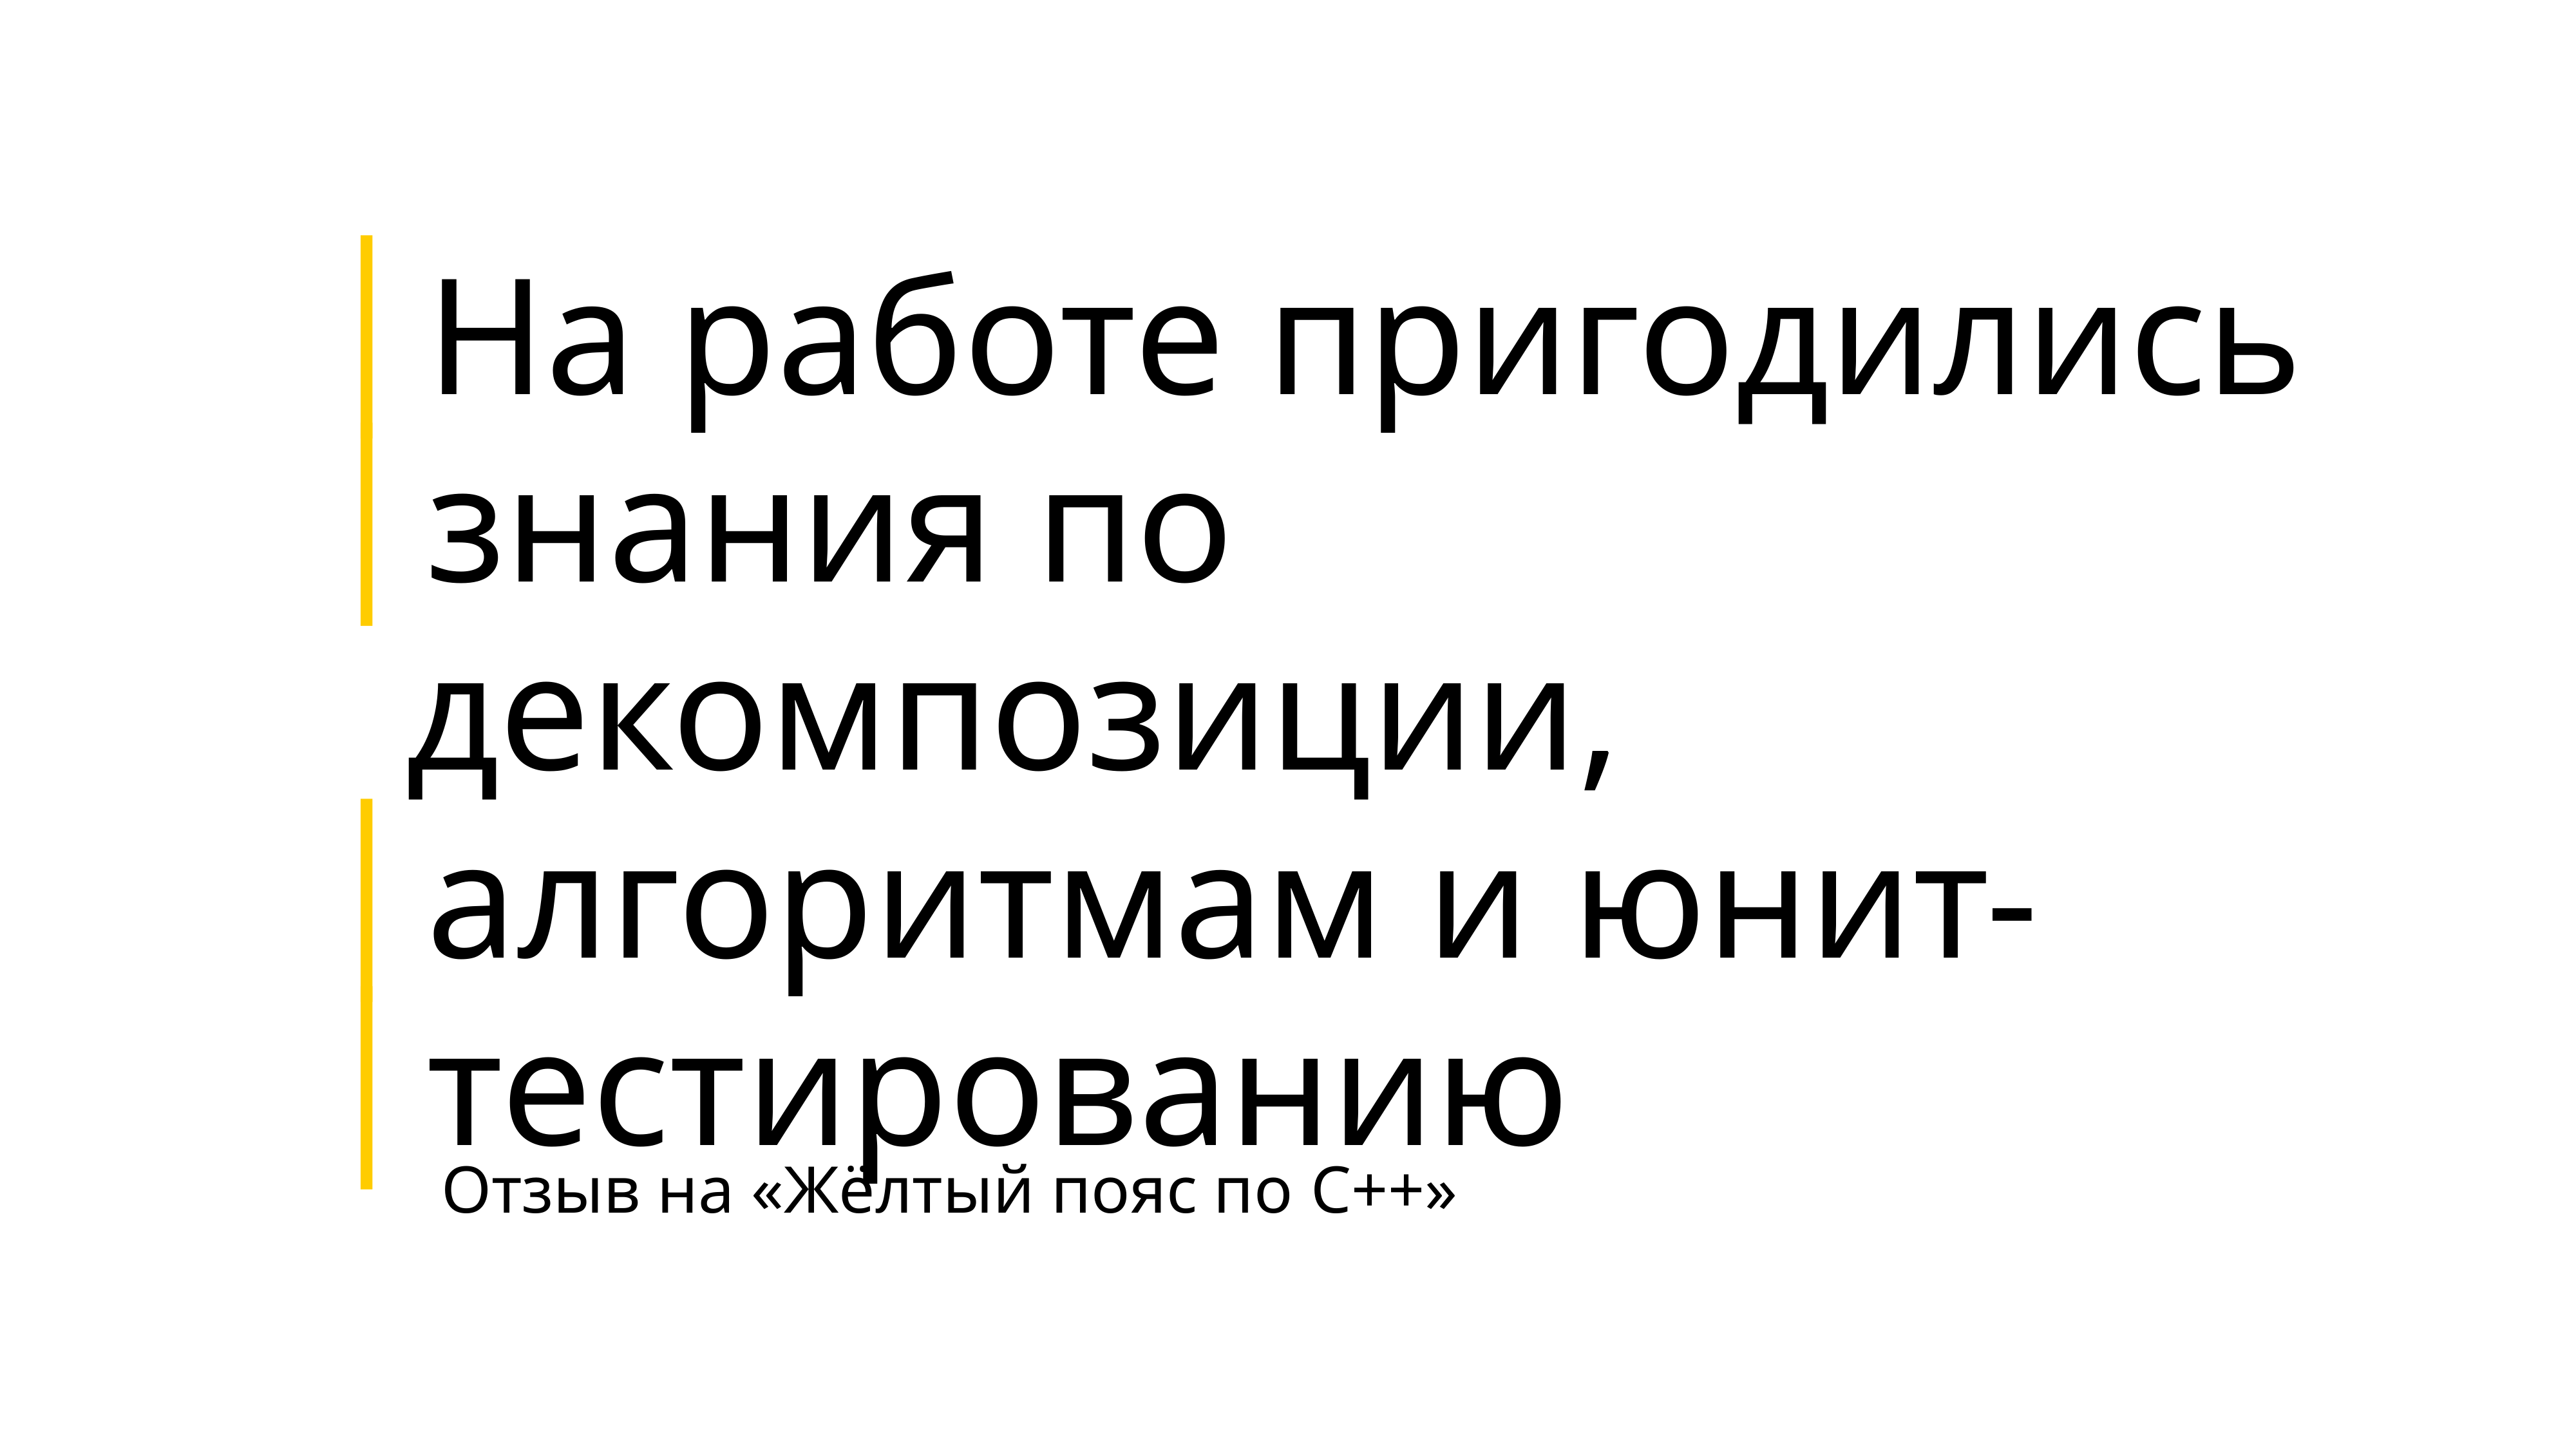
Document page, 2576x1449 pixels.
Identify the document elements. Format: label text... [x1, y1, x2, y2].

list Отзыв на «Жёлтый пояс по C++» [441, 1128, 2253, 1249]
list На работе пригодились знания по декомпозиции, алгоритмам и юнит- тестированию [322, 322, 2417, 1088]
